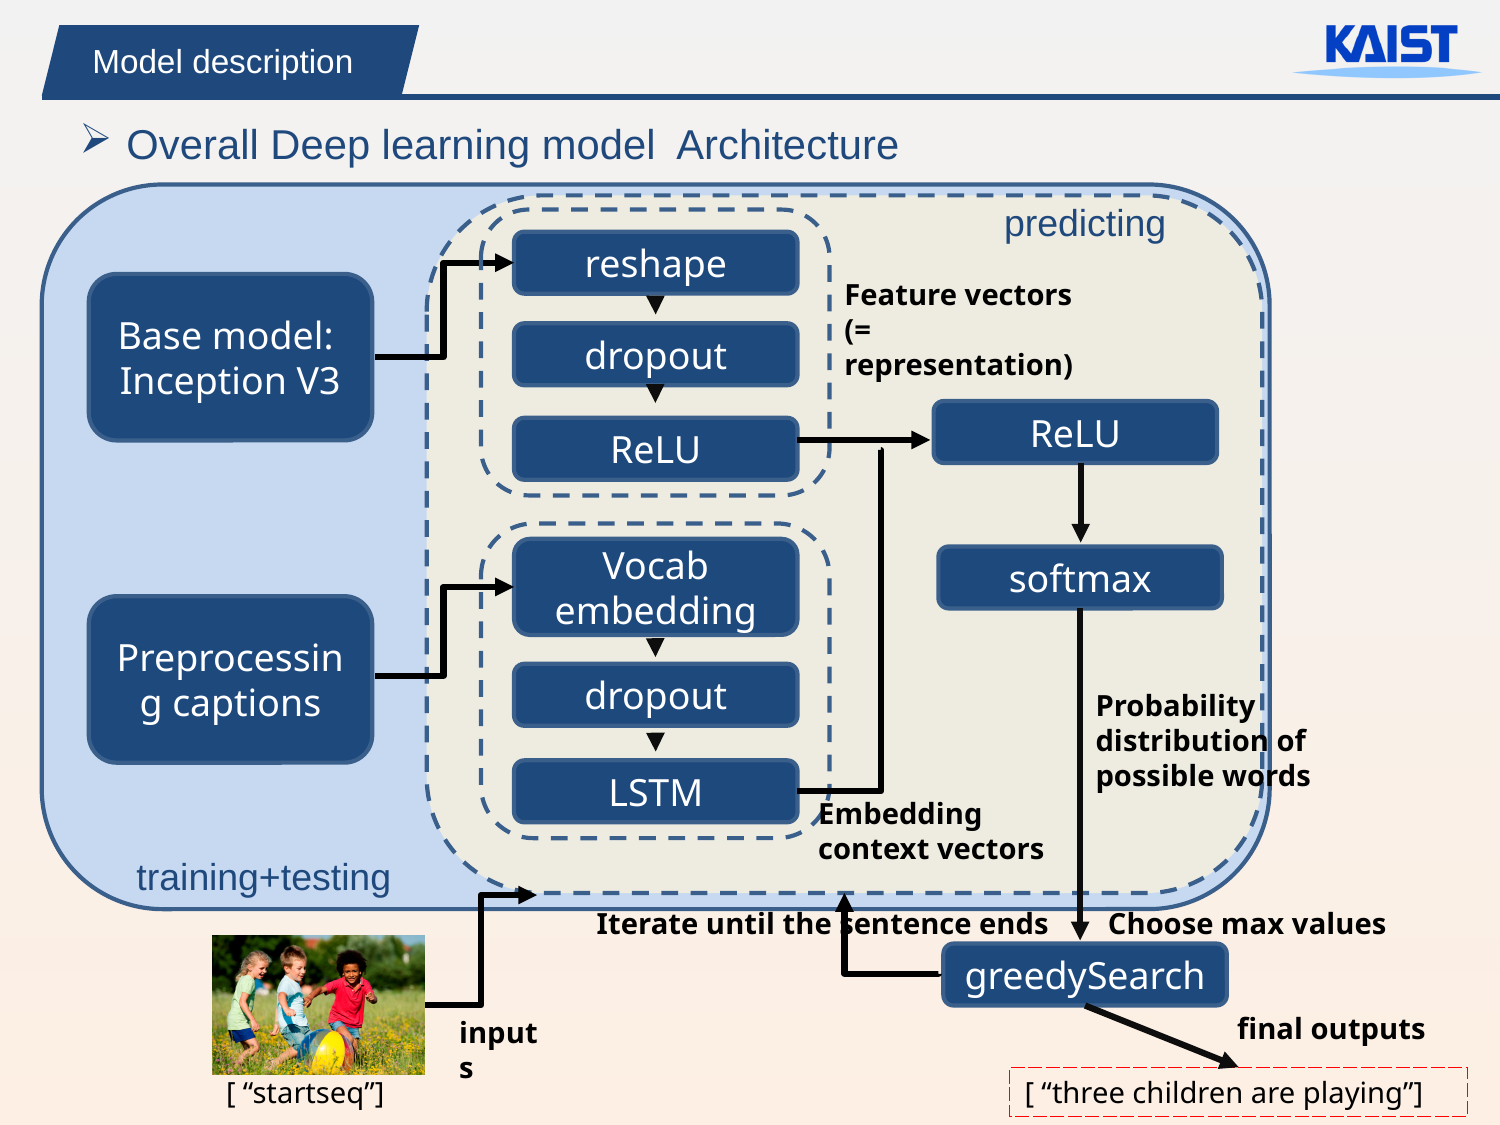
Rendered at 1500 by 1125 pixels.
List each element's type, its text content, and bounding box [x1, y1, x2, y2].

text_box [1084, 1005, 1239, 1068]
text_box greedySearch [941, 948, 1229, 1008]
text_box Iterate until the sentence ends [943, 898, 1093, 948]
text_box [844, 892, 939, 974]
text_box Model description [37, 17, 409, 104]
text_box Base model: Inception V3 [86, 271, 375, 443]
text_box Probability distribution of possible words [1085, 679, 1360, 800]
text_box Choose max values [1093, 898, 1500, 948]
text_box Overall Deep learning model Architecture [63, 106, 1165, 186]
text_box Feature vectors (= representation) [829, 269, 1108, 389]
text_box Embedding context vectors [803, 787, 1075, 873]
text_box inputs [444, 1007, 567, 1092]
text_box [ “three children are playing”] [1009, 1067, 1468, 1117]
text_box [478, 521, 803, 841]
text_box [478, 207, 832, 498]
text_box ReLU [931, 398, 1220, 466]
text_box final outputs [1222, 1002, 1500, 1053]
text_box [374, 262, 515, 358]
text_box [797, 450, 882, 792]
text_box softmax [936, 544, 1225, 611]
text_box [39, 183, 1272, 912]
text_box [1085, 800, 1260, 896]
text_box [424, 894, 538, 1006]
text_box [ “startseq”] [211, 1082, 400, 1117]
picture [1288, 8, 1498, 93]
text_box [424, 366, 792, 585]
text_box Iterate until the sentence ends [581, 898, 839, 948]
text_box Preprocessing captions [86, 594, 375, 765]
text_box [424, 683, 1075, 896]
text_box [884, 445, 1078, 787]
text_box [438, 193, 1265, 679]
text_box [374, 586, 515, 676]
text_box predicting [989, 191, 1182, 251]
picture [212, 935, 426, 1076]
text_box [409, 23, 422, 75]
text_box training+testing [121, 845, 407, 906]
